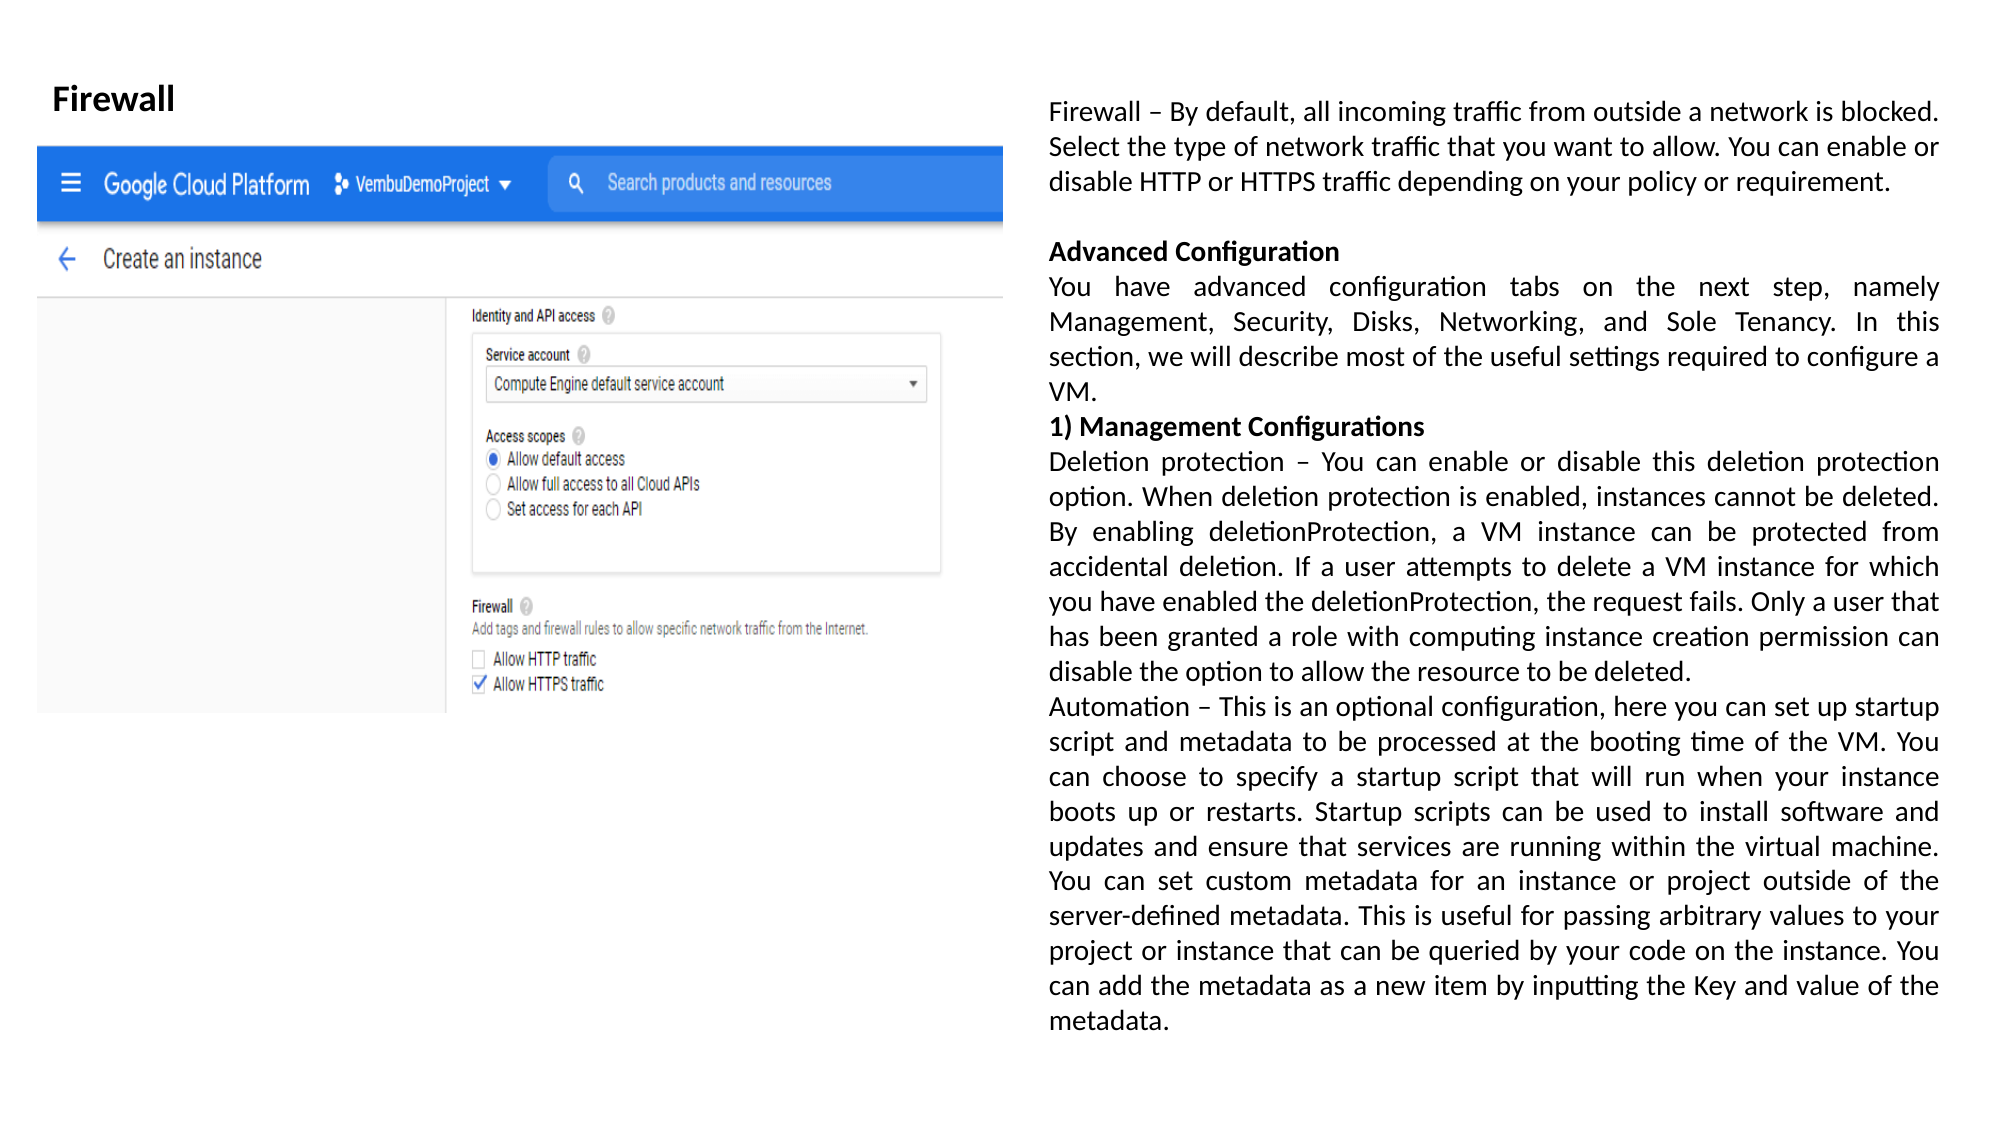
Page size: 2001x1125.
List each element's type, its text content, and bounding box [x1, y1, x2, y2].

picture [37, 145, 1003, 713]
text_box Firewall [37, 66, 191, 127]
text_box Firewall – By default, all incoming traffic from outside a network is blocked. Select the type of network traffic that you want to allow. You can enable or disable HTTP or HTTPS traffic depending on your policy or requirement. Advanced Configuration You have advanced configuration tabs on the next step, namely Management, Security, Disks, Networking, and Sole Tenancy. In this section, we will describe most of the useful settings required to configure a VM. 1) Management Configurations Deletion protection – You can enable or disable this deletion protection option. When deletion protection is enabled, instances cannot be deleted. By enabling deletionProtection, a VM instance can be protected from accidental deletion. If a user attempts to delete a VM instance for which you have enabled the deletionProtection, the request fails. Only a user that has been granted a role with computing instance creation permission can disable the option to allow the resource to be deleted. Automation – This is an optional configuration, here you can set up startup script and metadata to be processed at the booting time of the VM. You can choose to specify a startup script that will run when your instance boots up or restarts. Startup scripts can be used to install software and updates and ensure that services are running within the virtual machine. You can set custom metadata for an instance or project outside of the server-defined metadata. This is useful for passing arbitrary values to your project or instance that can be queried by your code on the instance. You can add the metadata as a new item by inputting the Key and value of the metadata. [1034, 85, 1956, 1079]
